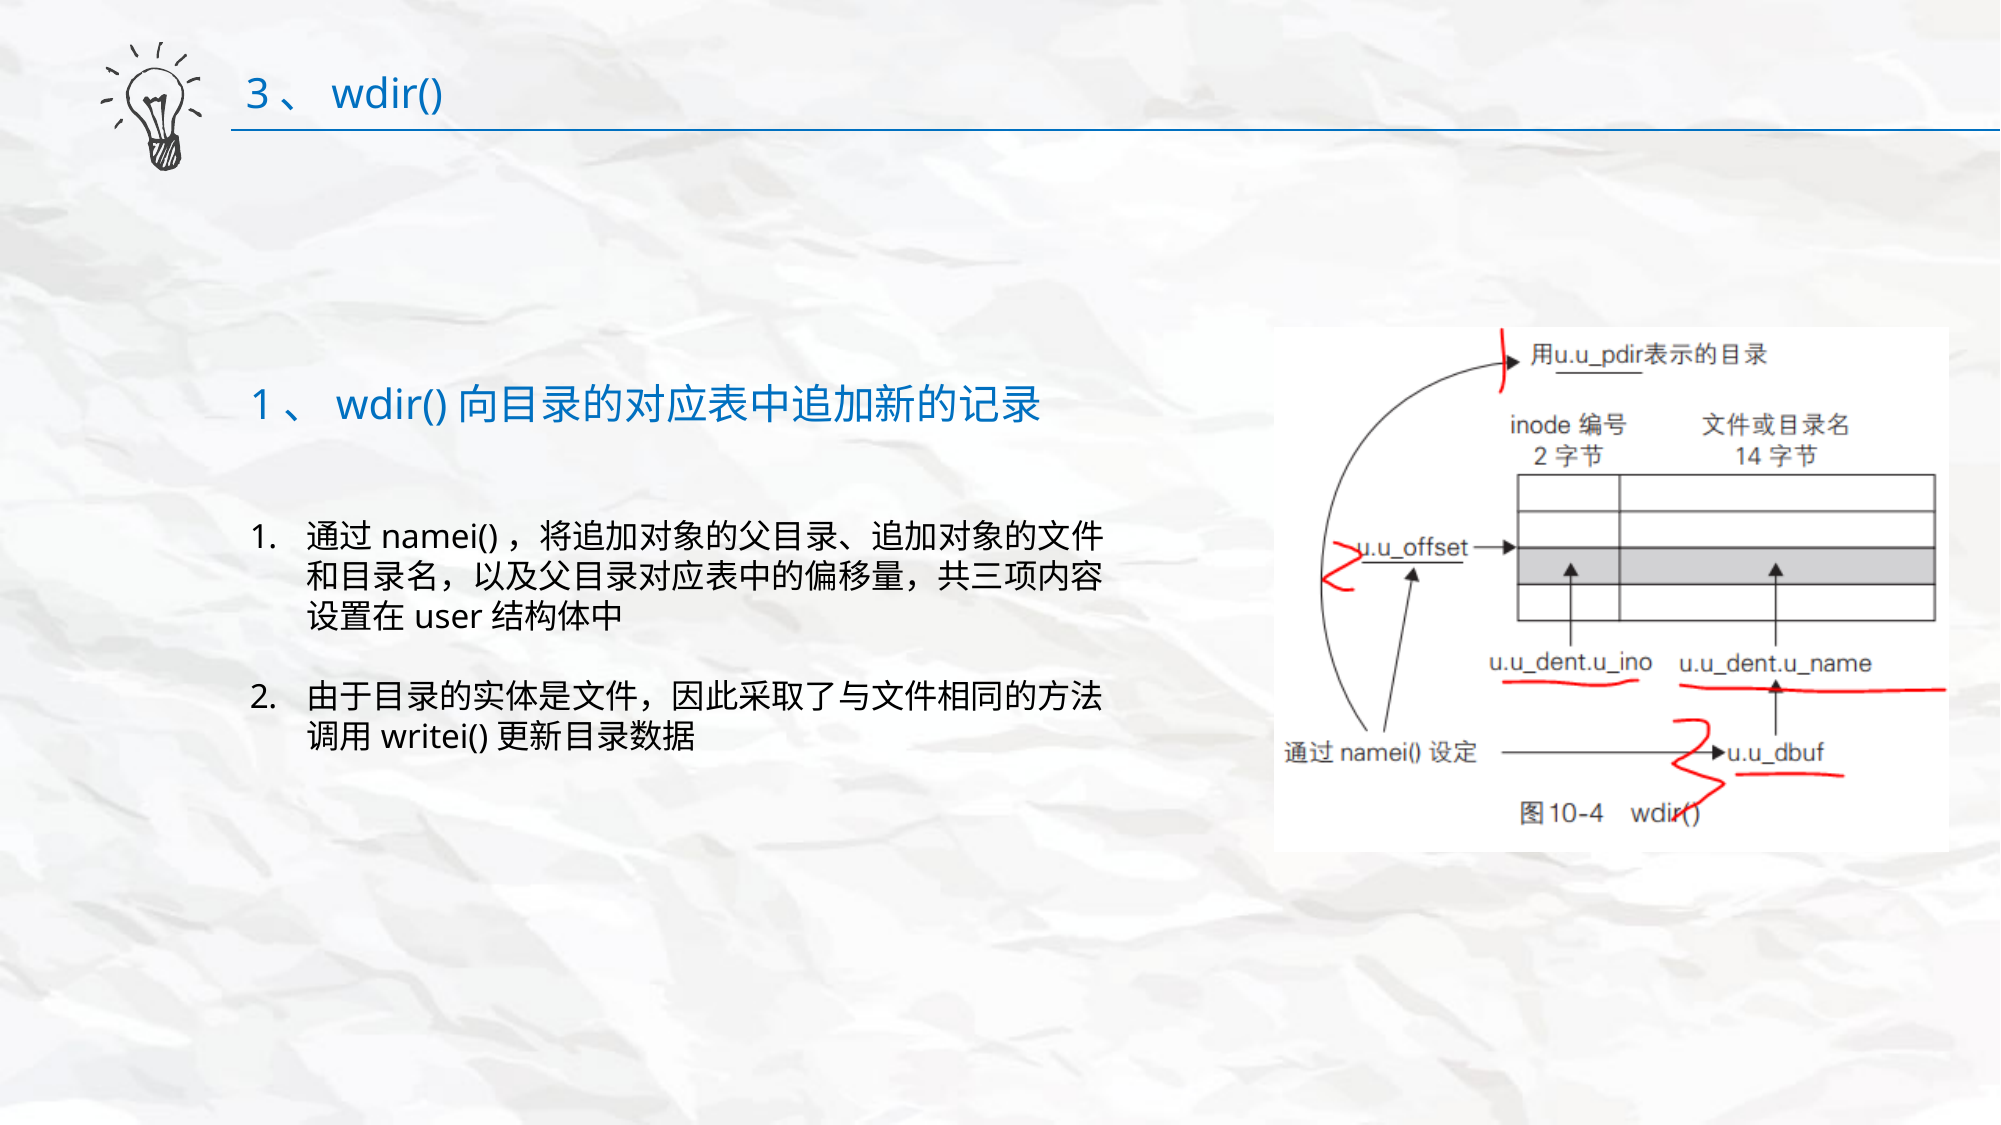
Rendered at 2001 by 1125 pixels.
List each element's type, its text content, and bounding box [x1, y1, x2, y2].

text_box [100, 41, 203, 172]
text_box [235, 370, 1149, 766]
text_box 3、wdir() [231, 59, 722, 125]
picture [0, 0, 2000, 1125]
